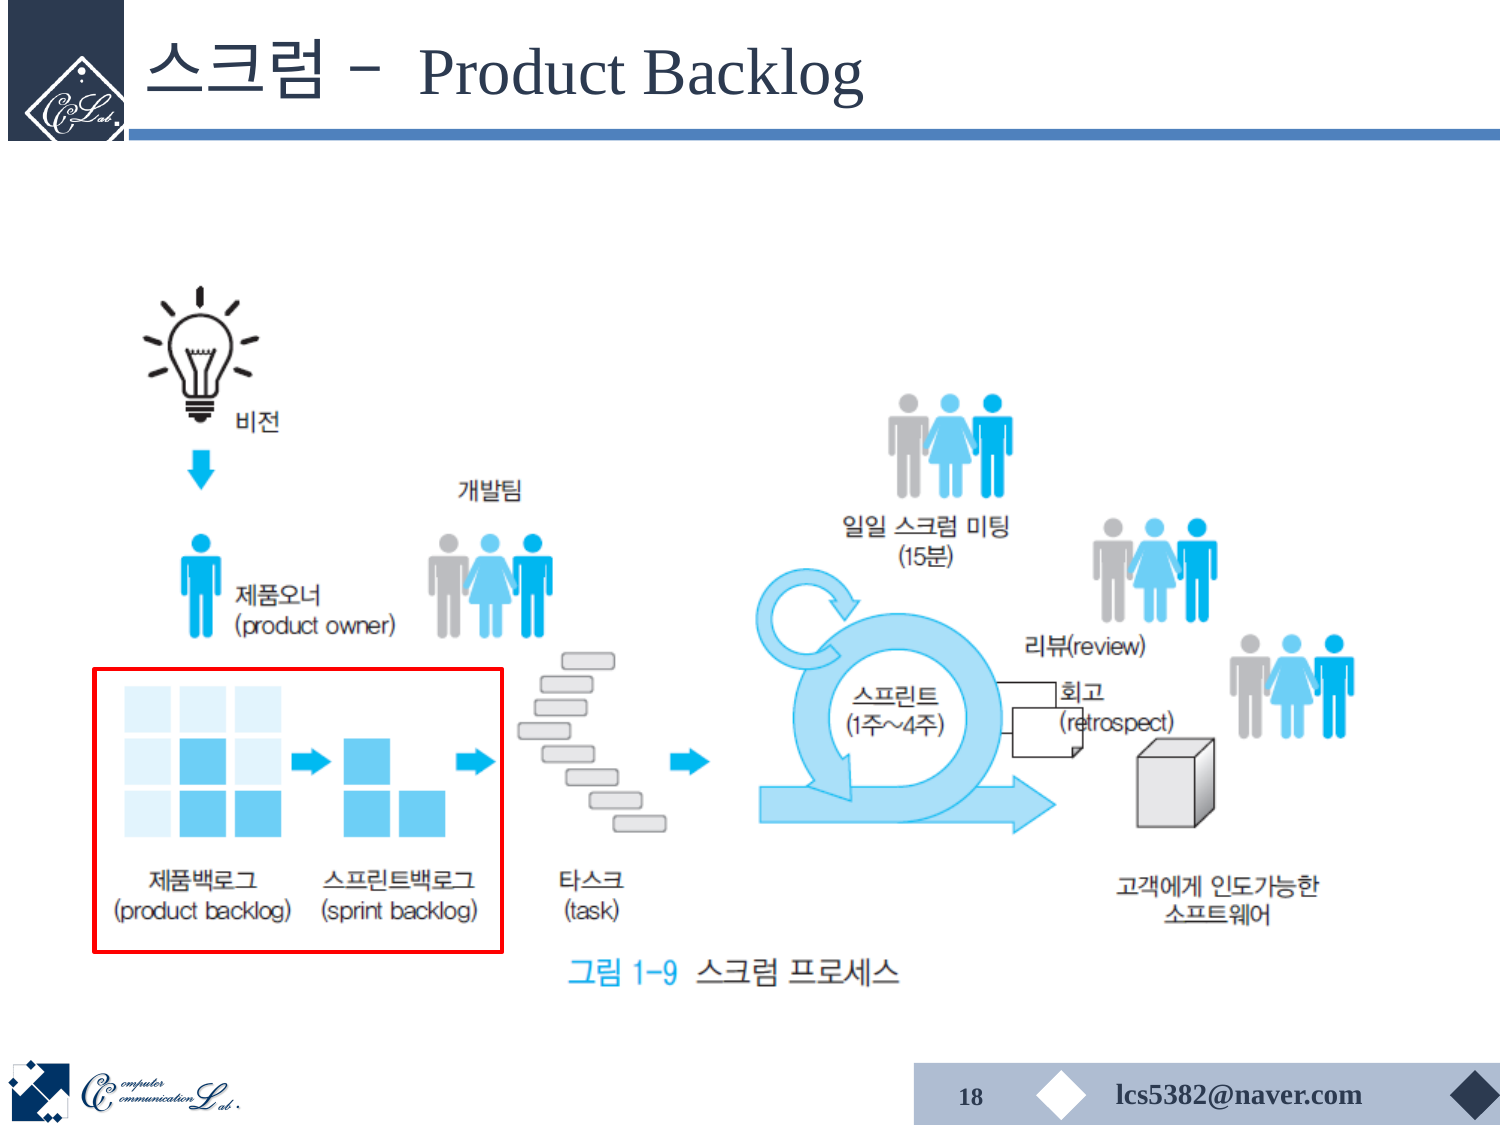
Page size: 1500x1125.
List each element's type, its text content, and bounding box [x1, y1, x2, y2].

picture [8, 0, 124, 141]
picture [6, 231, 1482, 1018]
picture [7, 1058, 243, 1125]
title 스크럼 – Product Backlog [129, 10, 1474, 126]
